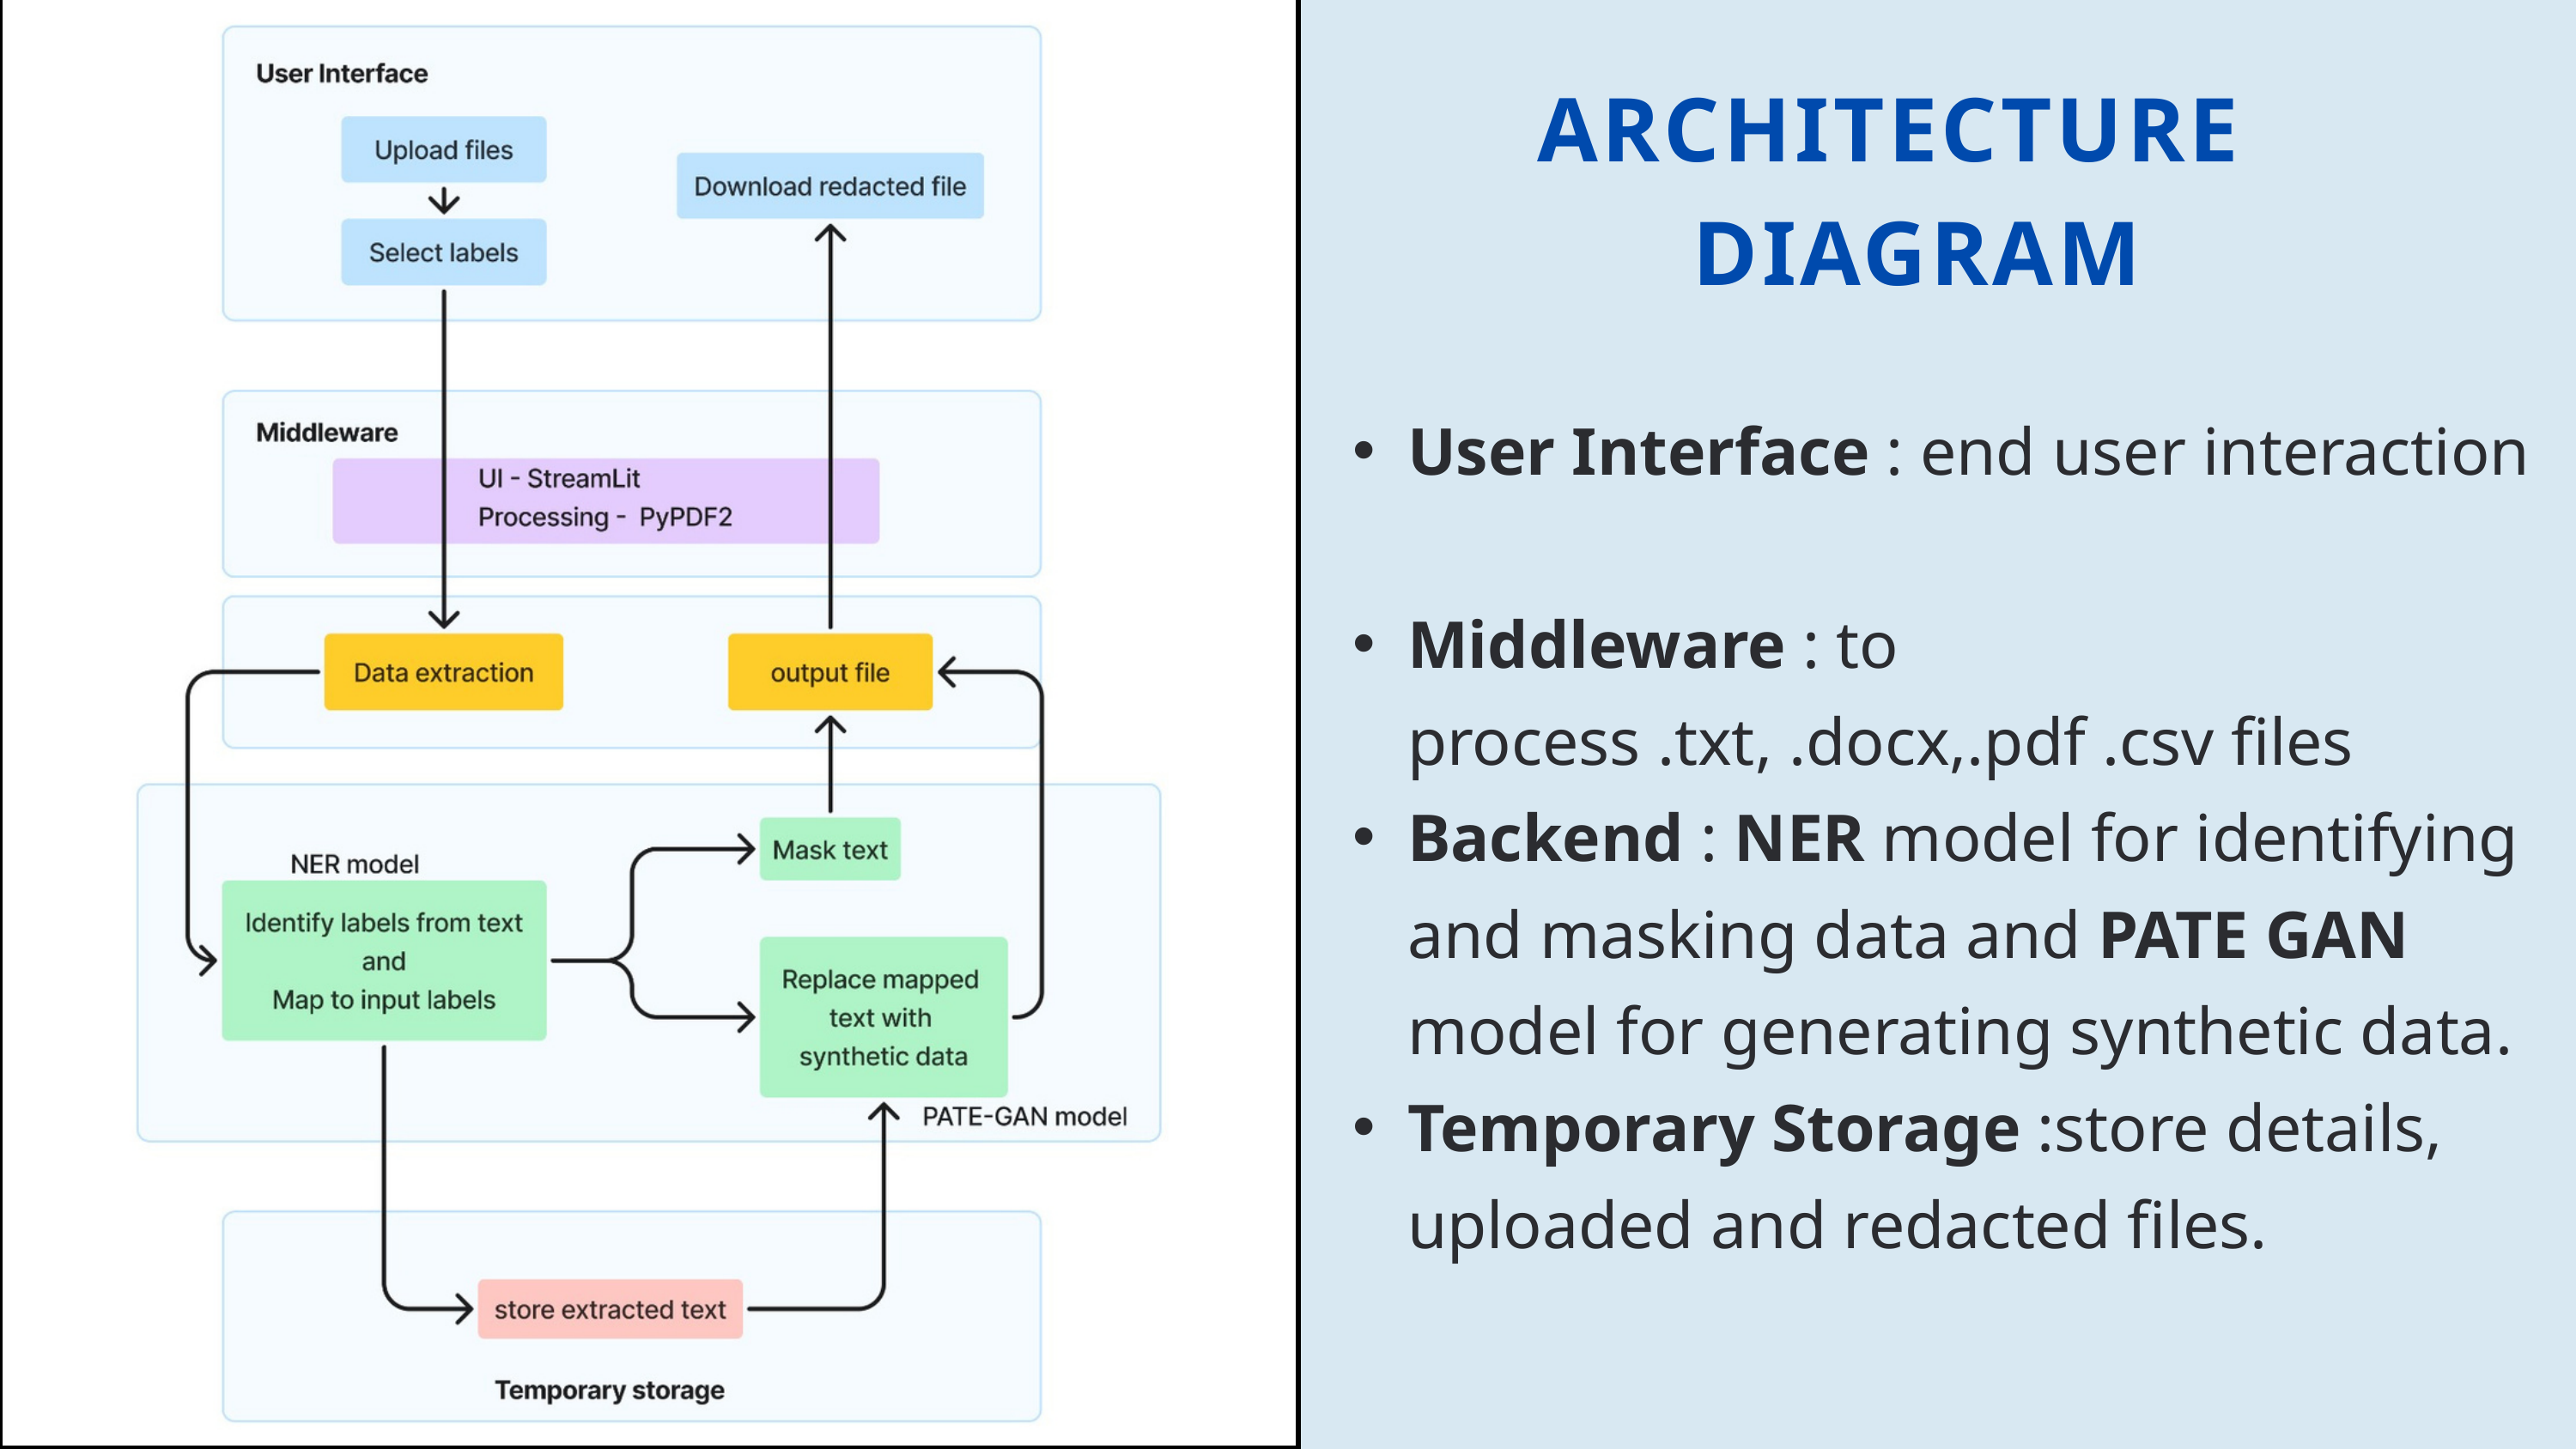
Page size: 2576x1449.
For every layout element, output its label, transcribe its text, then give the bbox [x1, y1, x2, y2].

text_box User Interface : end user interaction Middleware : to process .txt, .docx,.pdf .csv files Backend : NER model for identifying and masking data and PATE GAN model for generating synthetic data. Temporary Storage :store details, uploaded and redacted files. [1297, 391, 2537, 1262]
text_box ARCHITECTURE DIAGRAM [1352, 56, 2482, 303]
text_box [0, 0, 1298, 1449]
